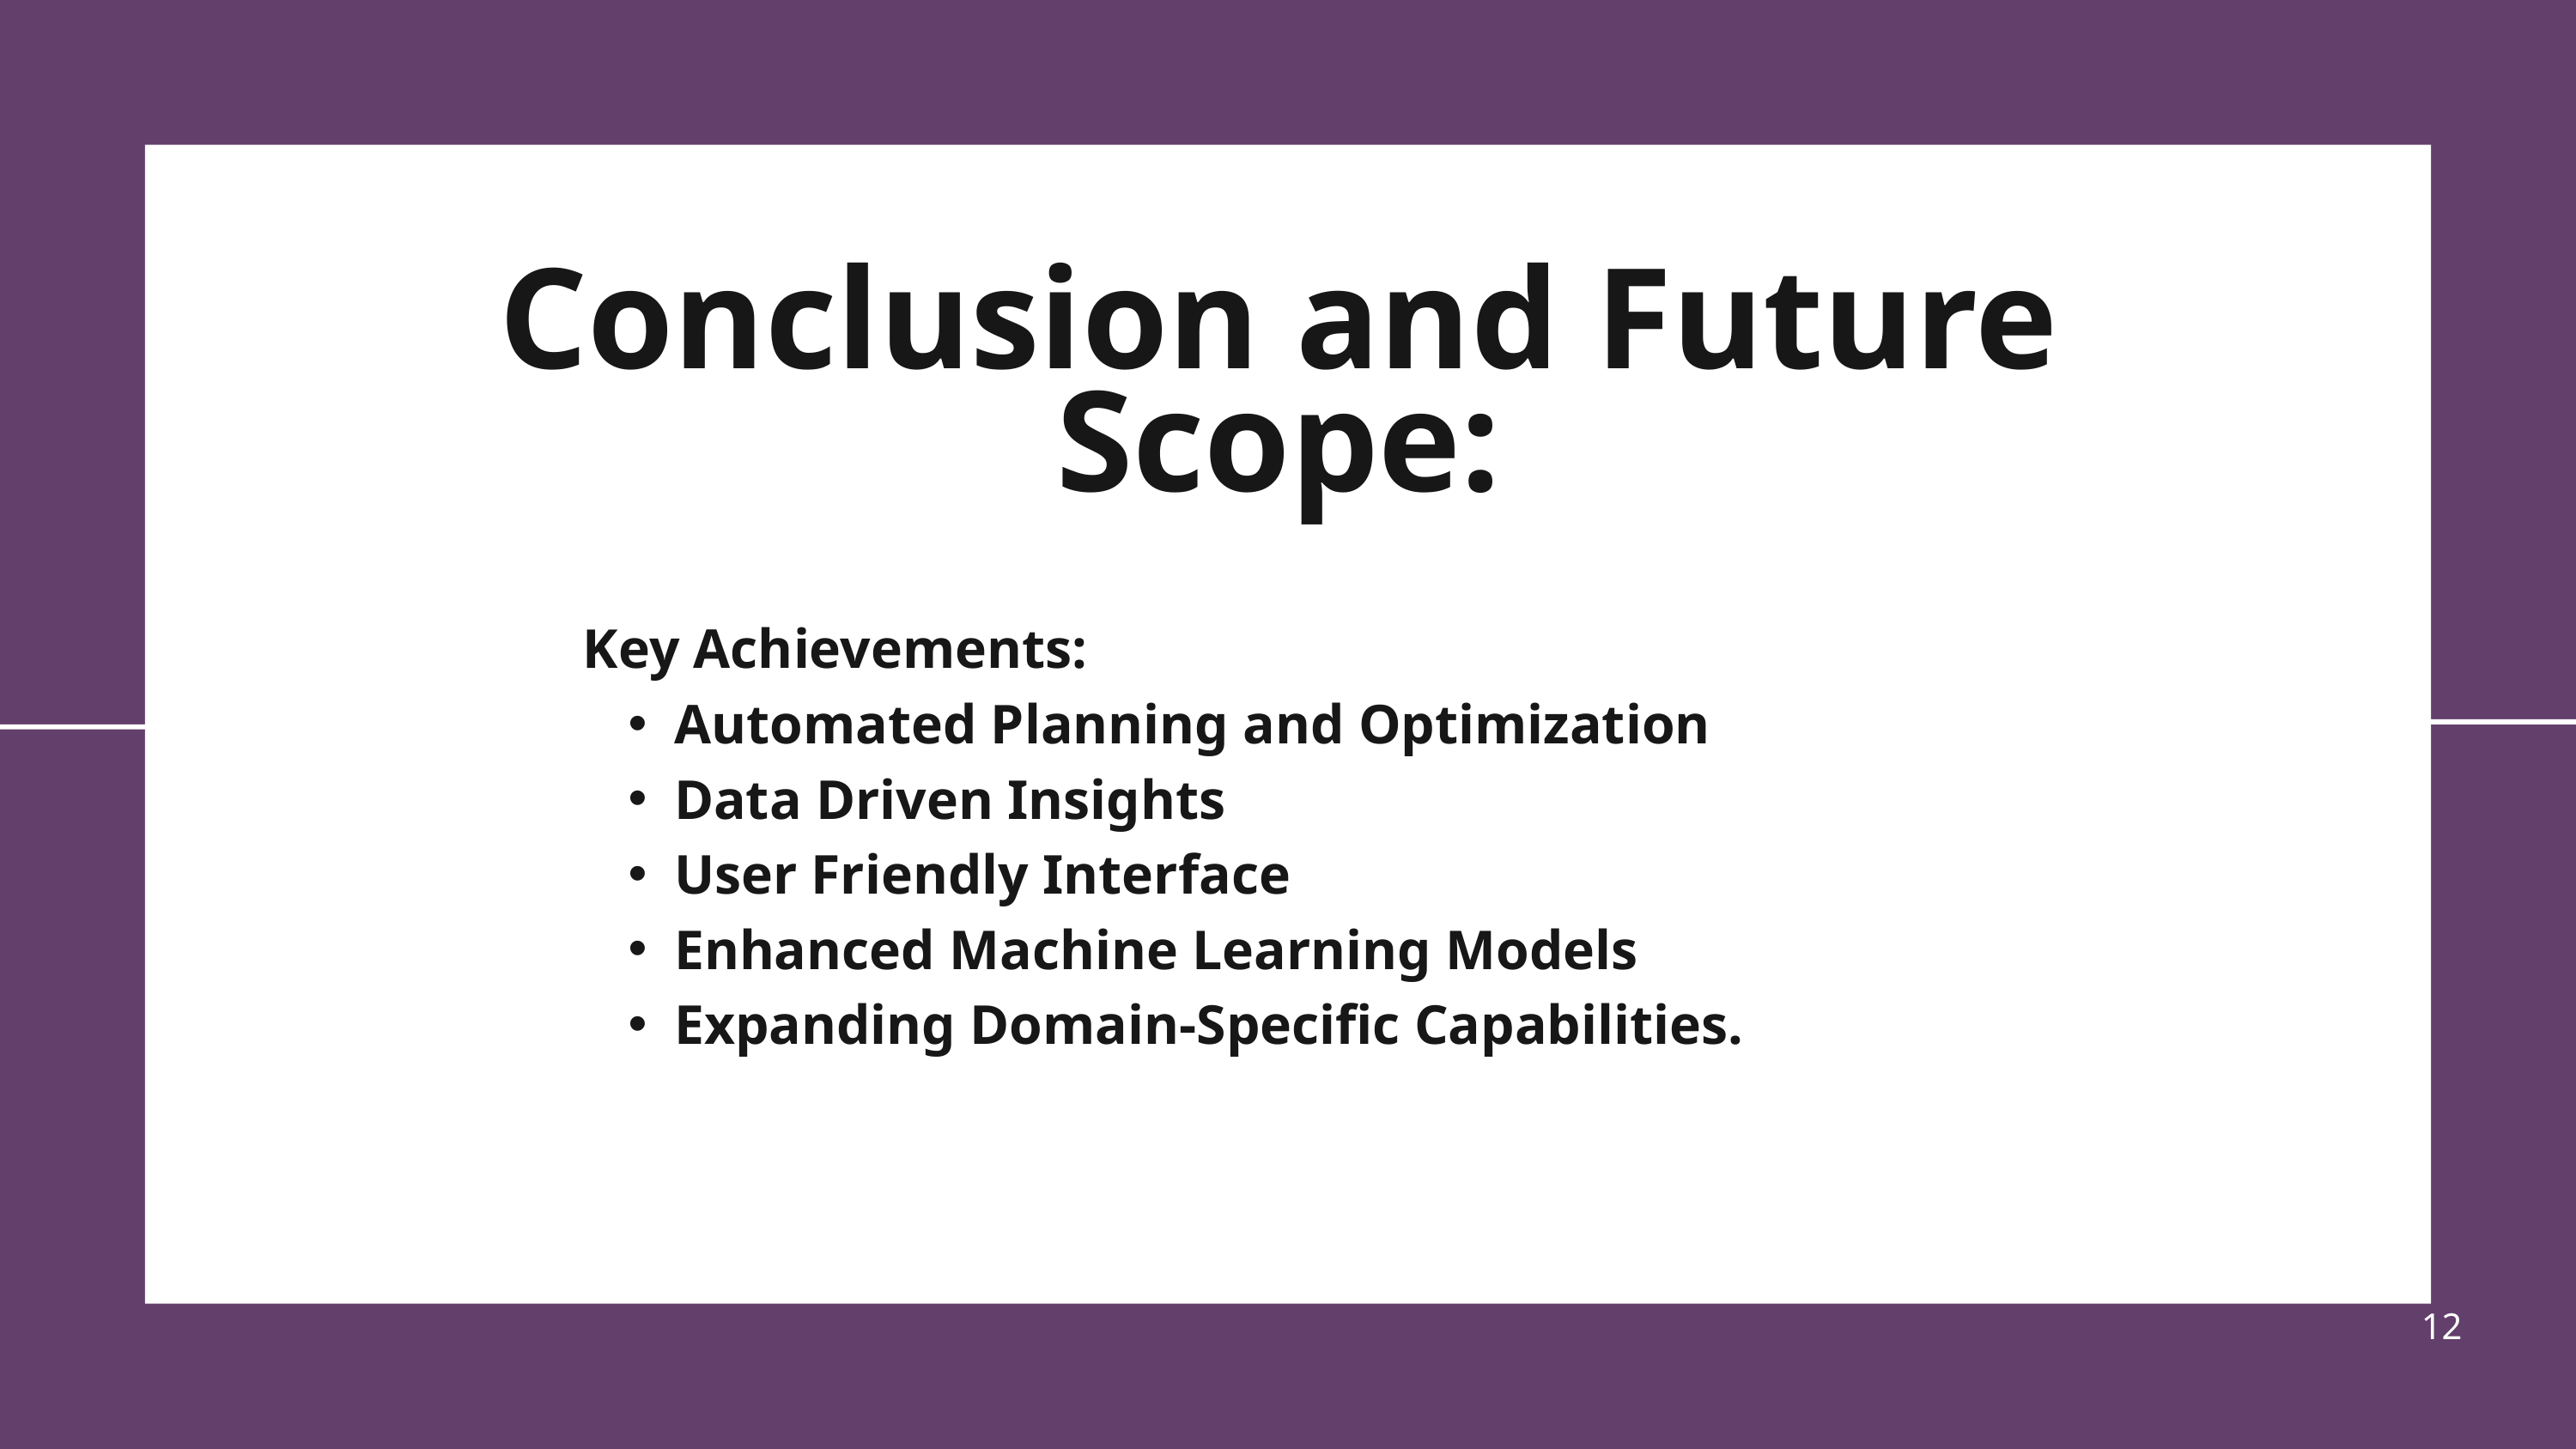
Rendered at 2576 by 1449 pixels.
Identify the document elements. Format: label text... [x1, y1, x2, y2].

text_box 12 [2421, 1296, 2463, 1348]
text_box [418, 273, 2139, 1060]
text_box [2363, 718, 2576, 724]
text_box [144, 144, 2432, 1304]
text_box [0, 724, 213, 730]
